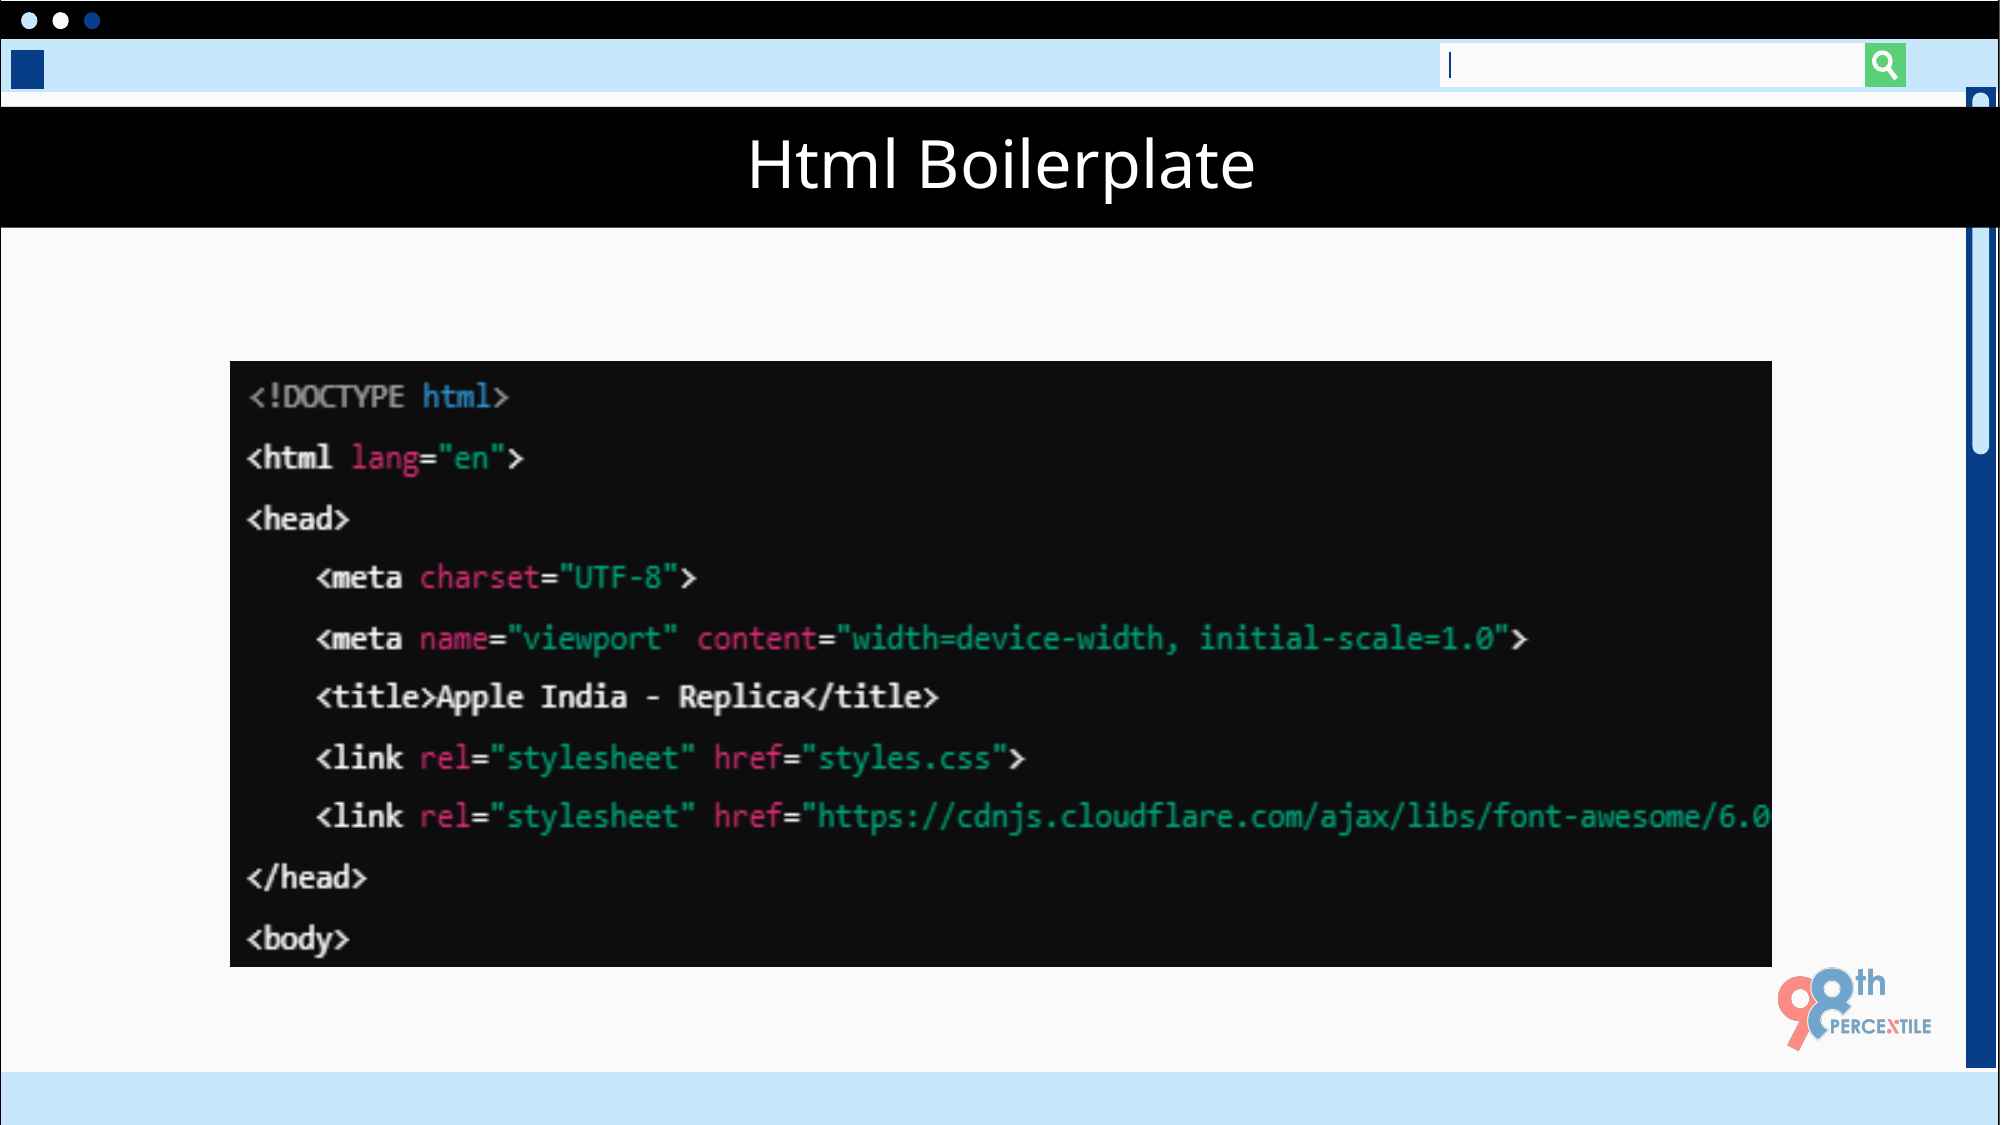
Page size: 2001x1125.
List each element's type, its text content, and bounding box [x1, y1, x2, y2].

title Html Boilerplate [91, 105, 1931, 228]
text_box [0, 105, 2000, 230]
picture [229, 361, 1772, 968]
picture [1775, 966, 1933, 1054]
